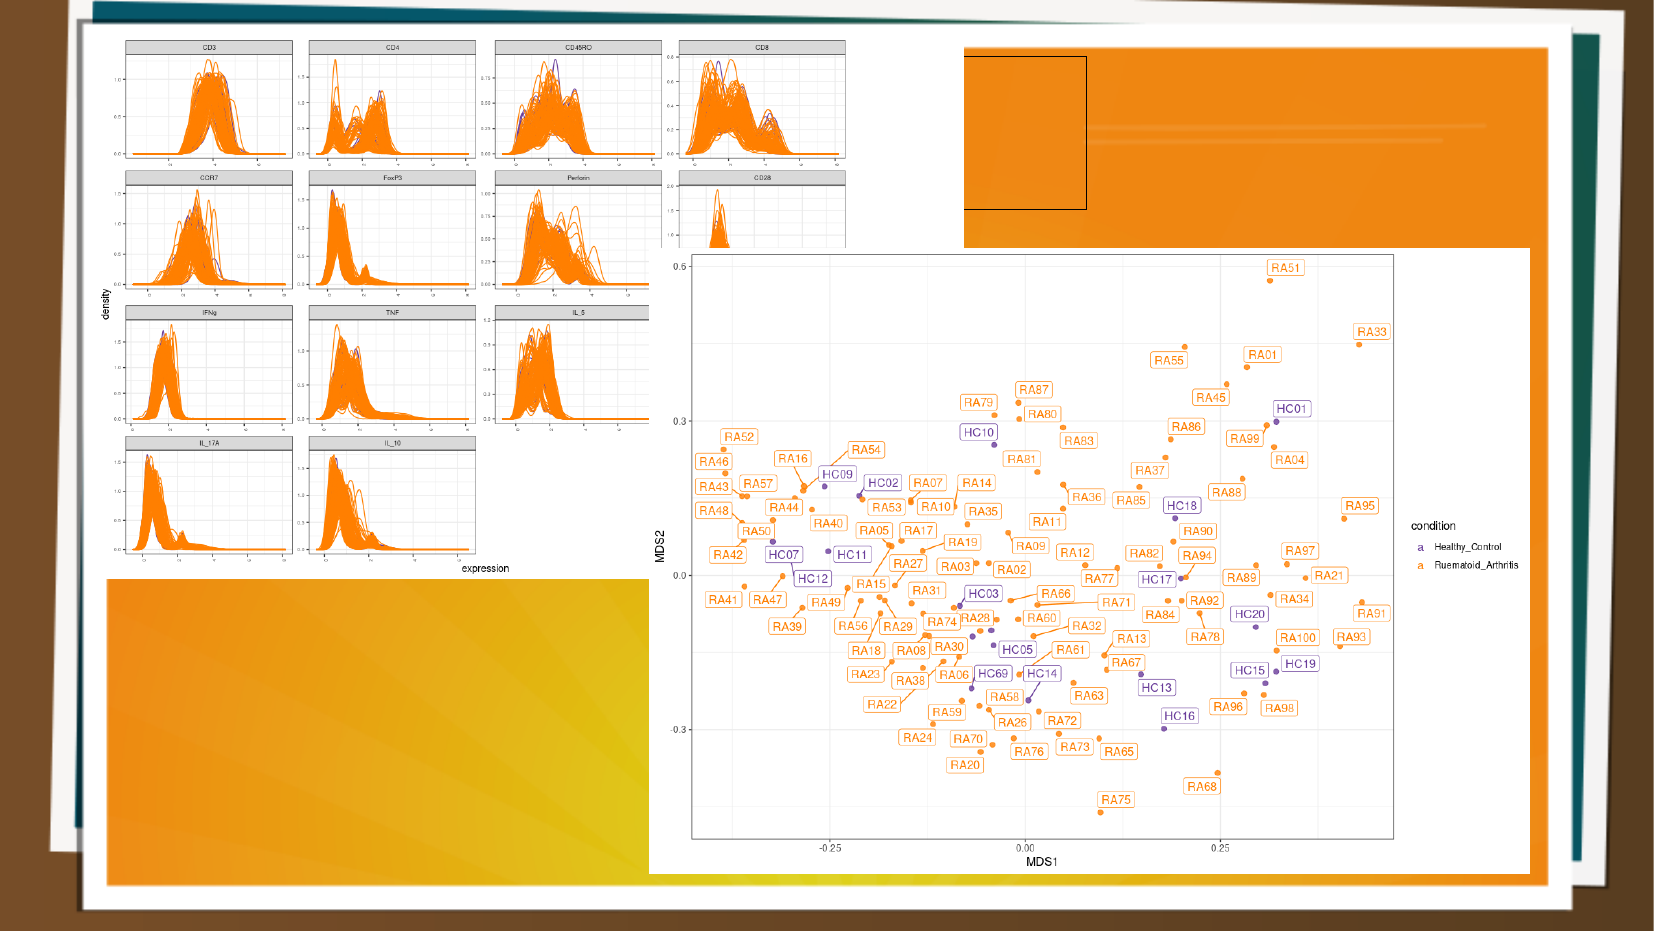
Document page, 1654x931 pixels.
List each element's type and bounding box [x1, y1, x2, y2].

text_box [968, 56, 1087, 210]
picture [0, 0, 1654, 931]
